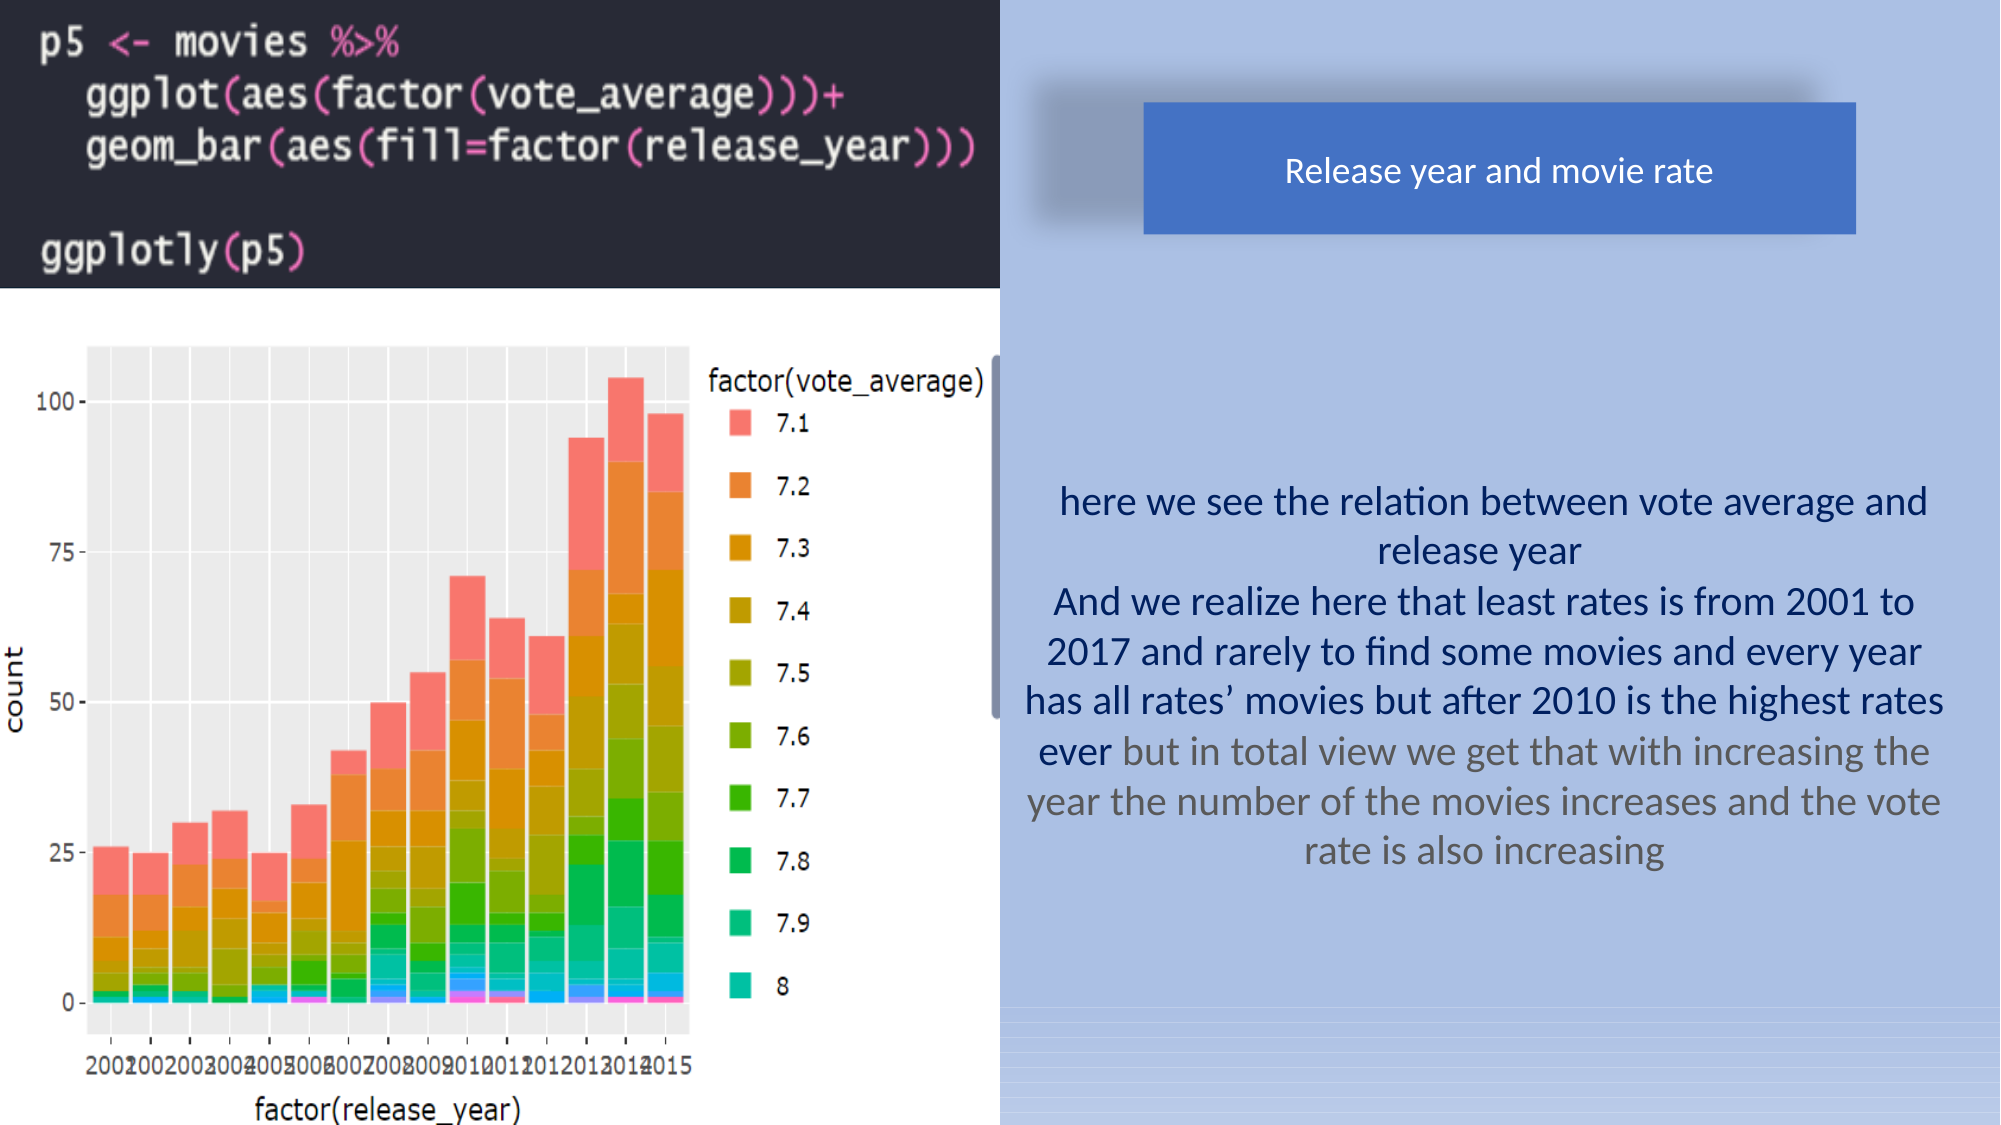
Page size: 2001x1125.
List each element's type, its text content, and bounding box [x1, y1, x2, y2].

text_box Release year and movie rate [1143, 101, 1857, 235]
picture [0, 0, 1000, 1125]
text_box here we see the relation between vote average and release year And we realize here that least rates is from 2001 to 2017 and rarely to find some movies and every year has all rates’ movies but after 2010 is the highest rates ever but in total view we get that with increasing the year the number of the movies increases and the vote rate is also increasing [1000, 465, 1970, 881]
